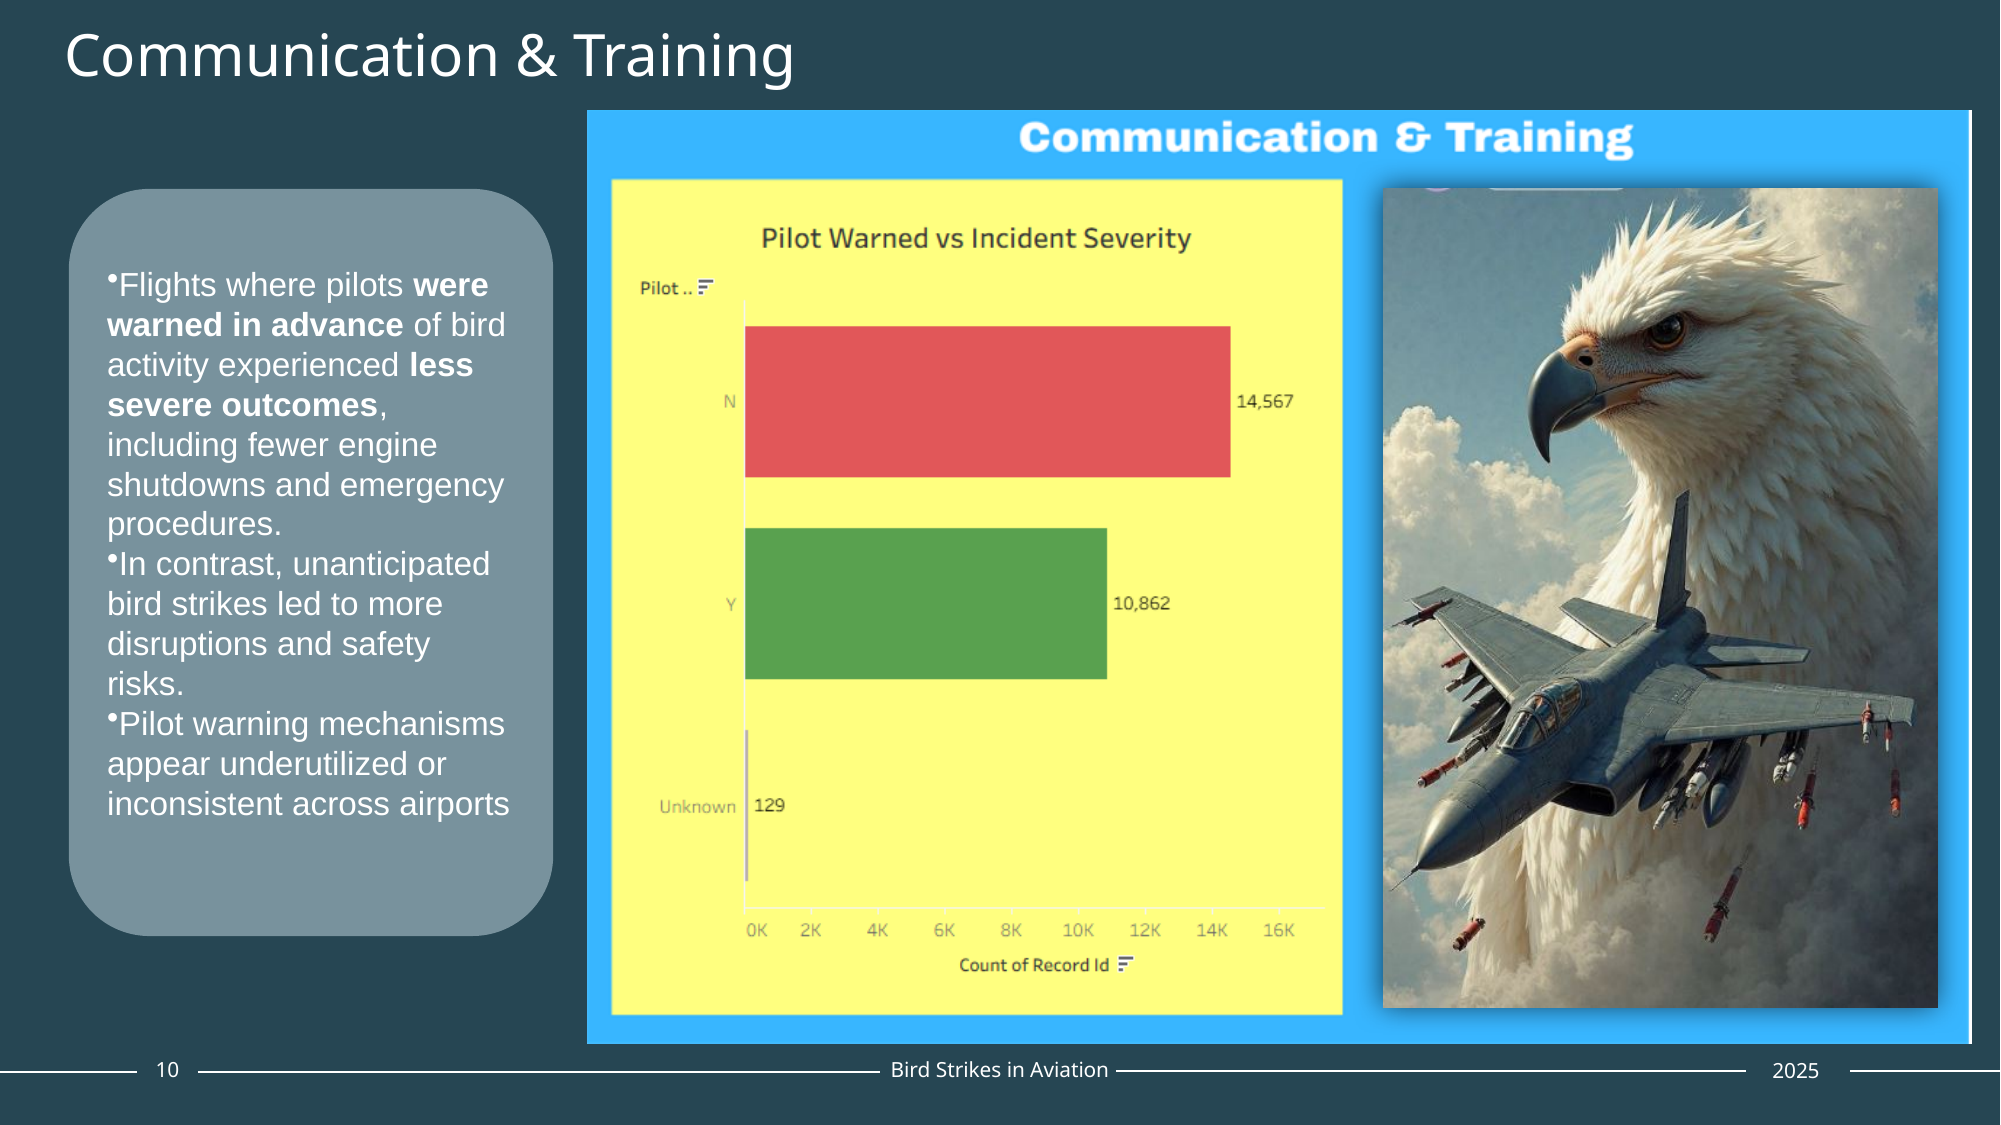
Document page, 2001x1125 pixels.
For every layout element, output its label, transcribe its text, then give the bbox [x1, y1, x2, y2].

footer Bird Strikes in Aviation [879, 1050, 1120, 1091]
slide_number 10 [137, 1050, 198, 1091]
slide_number 2025 [1743, 1050, 1849, 1091]
text_box Flights where pilots were warned in advance of bird activity experienced less severe outcomes, including fewer engine shutdowns and emergency procedures. In contrast, unanticipated bird strikes led to more disruptions and safety risks. Pilot warning mechanisms appear underutilized or inconsistent across airports [68, 188, 554, 937]
picture [587, 109, 1973, 1044]
text_box [75, 315, 587, 985]
text_box Communication & Training [49, 10, 880, 96]
